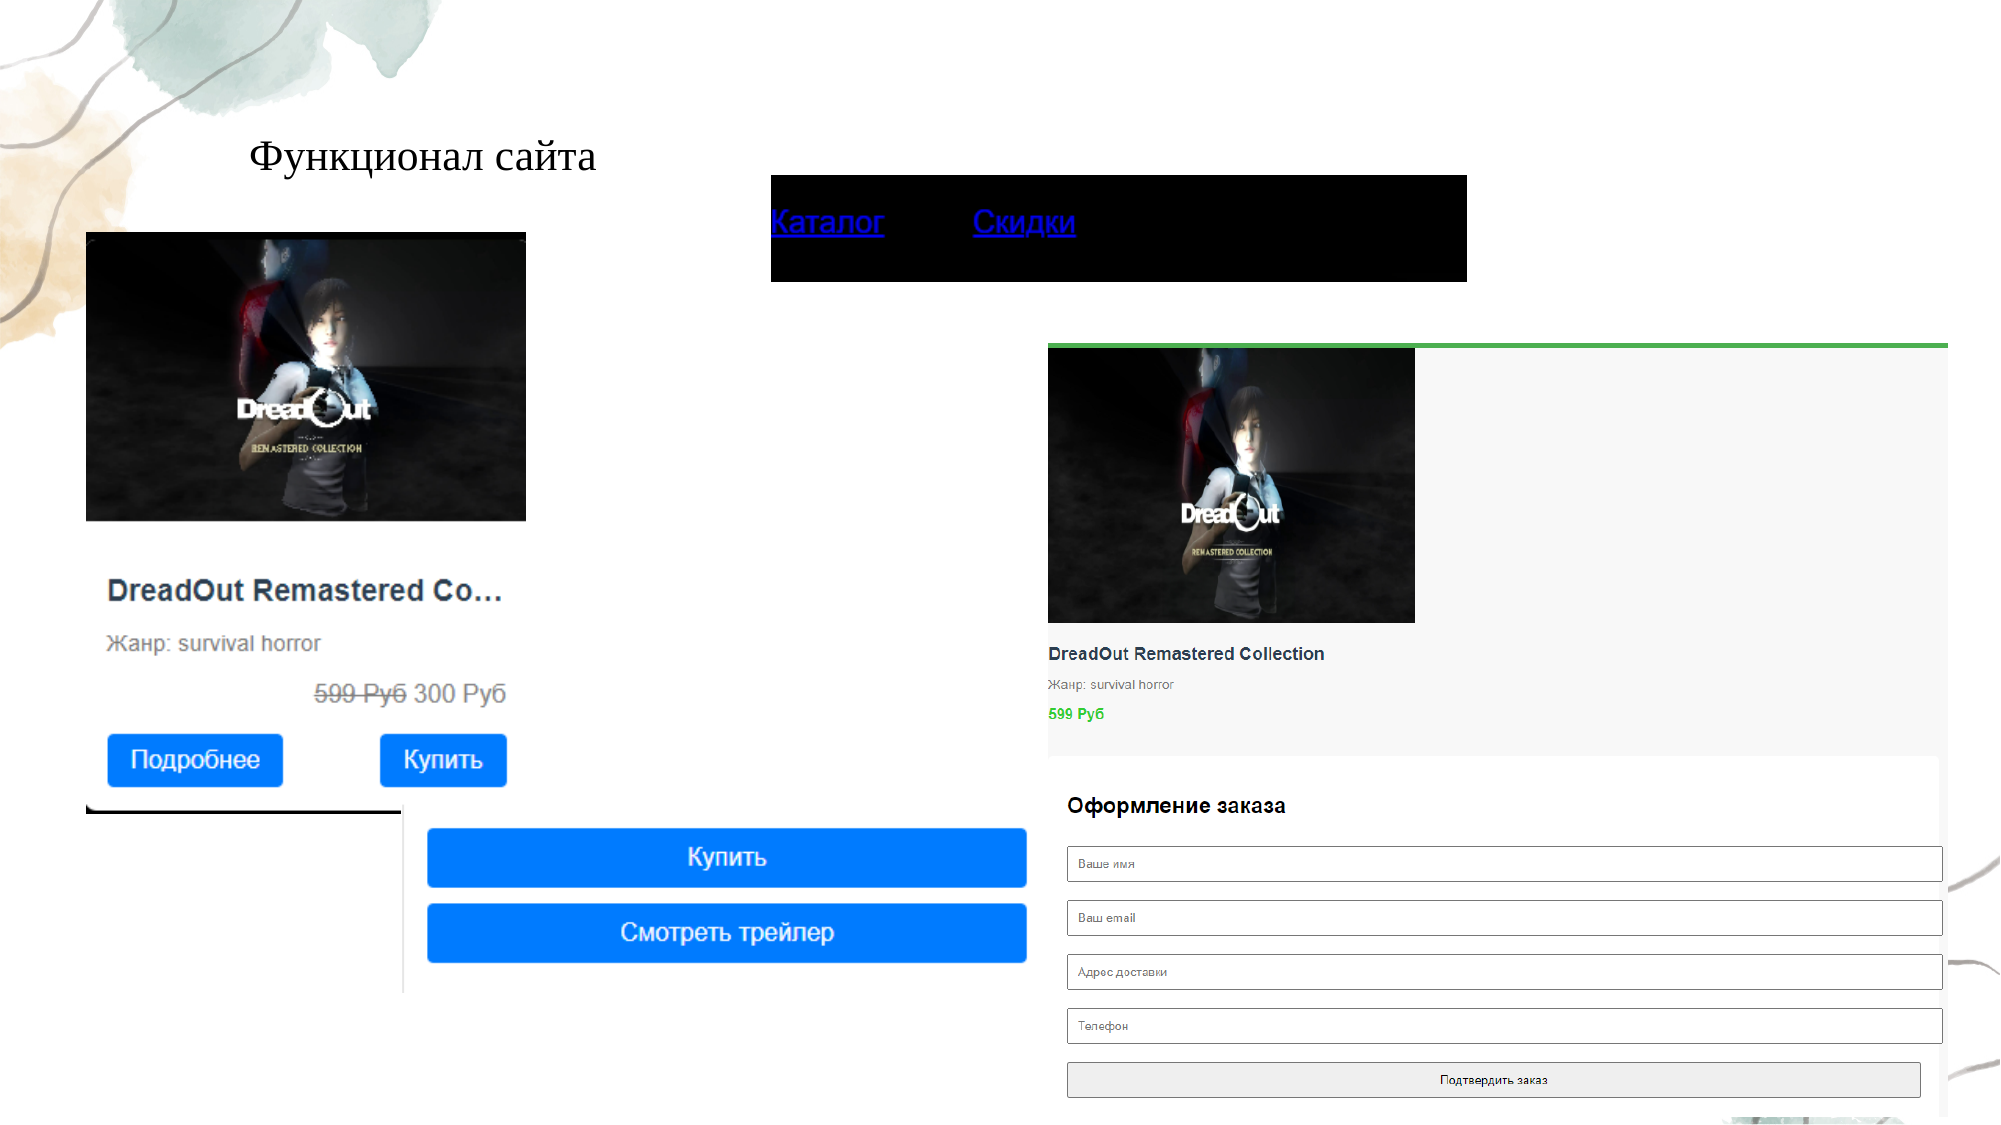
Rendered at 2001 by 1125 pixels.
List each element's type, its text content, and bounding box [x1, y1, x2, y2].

title Функционал сайта [234, 124, 1767, 253]
picture [0, 0, 2000, 1125]
